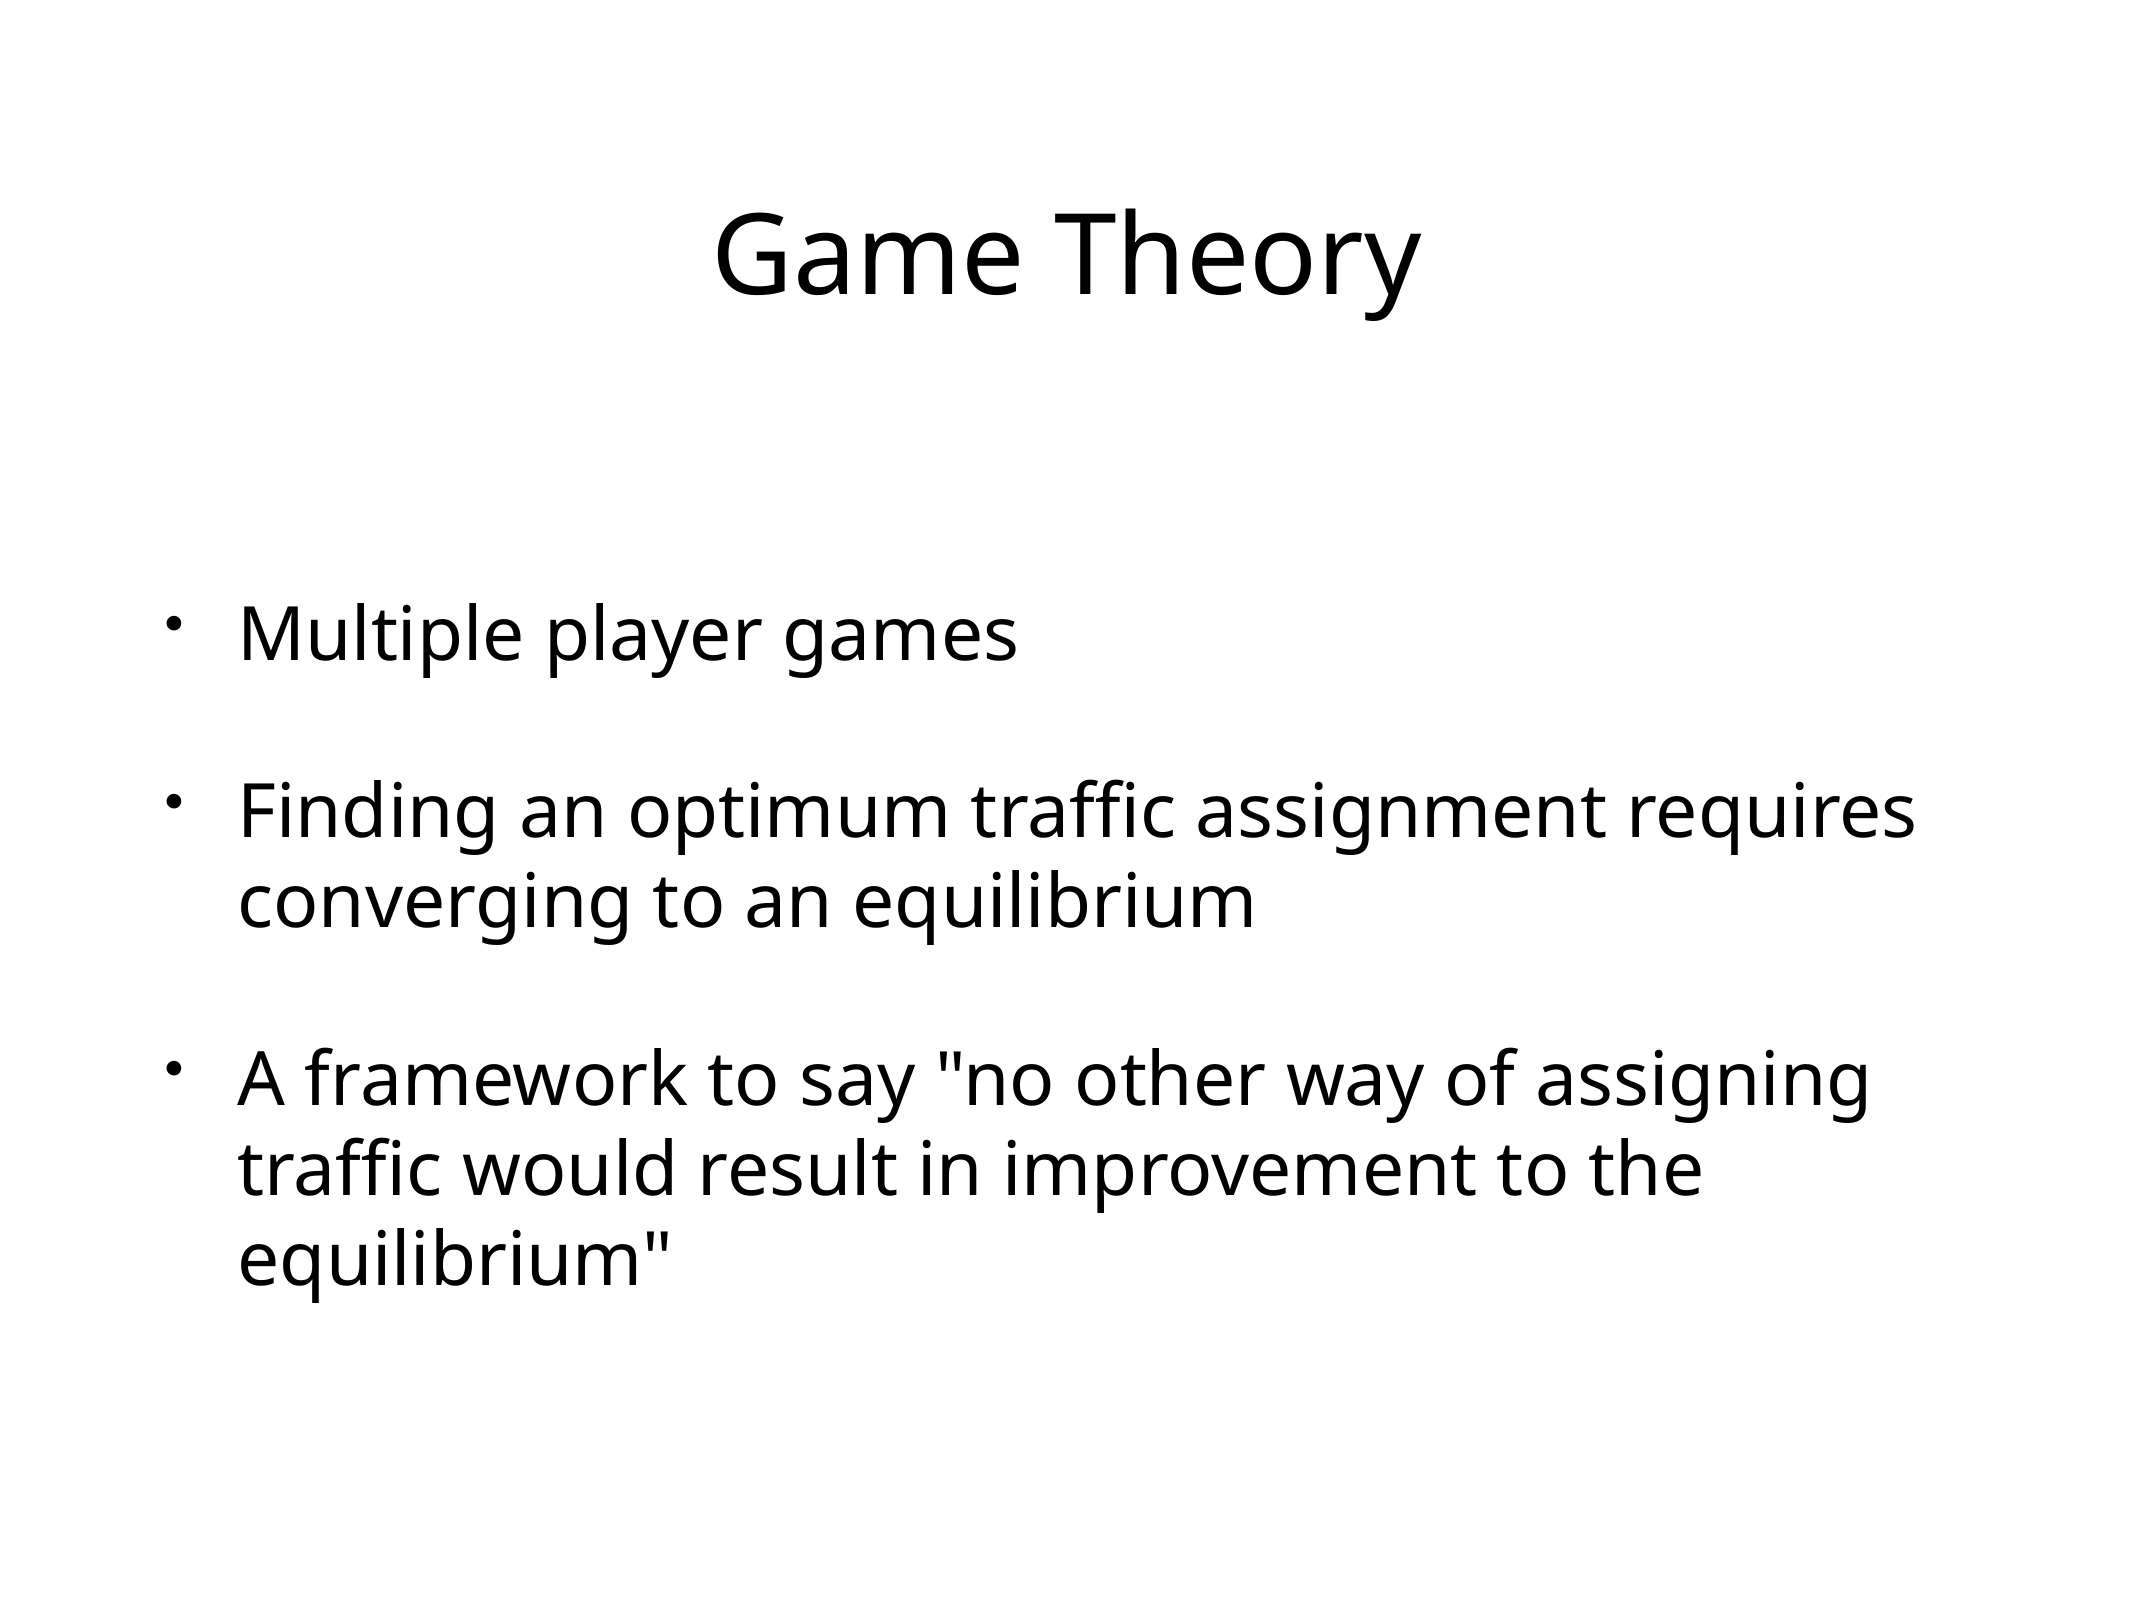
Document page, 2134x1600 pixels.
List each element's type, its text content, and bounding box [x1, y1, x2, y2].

title Game Theory [155, 72, 1978, 426]
list Multiple player games Finding an optimum traffic assignment requires converging to an equilibrium A framework to say "no other way of assigning traffic would result in improvement to the equilibrium" [155, 426, 1978, 1459]
